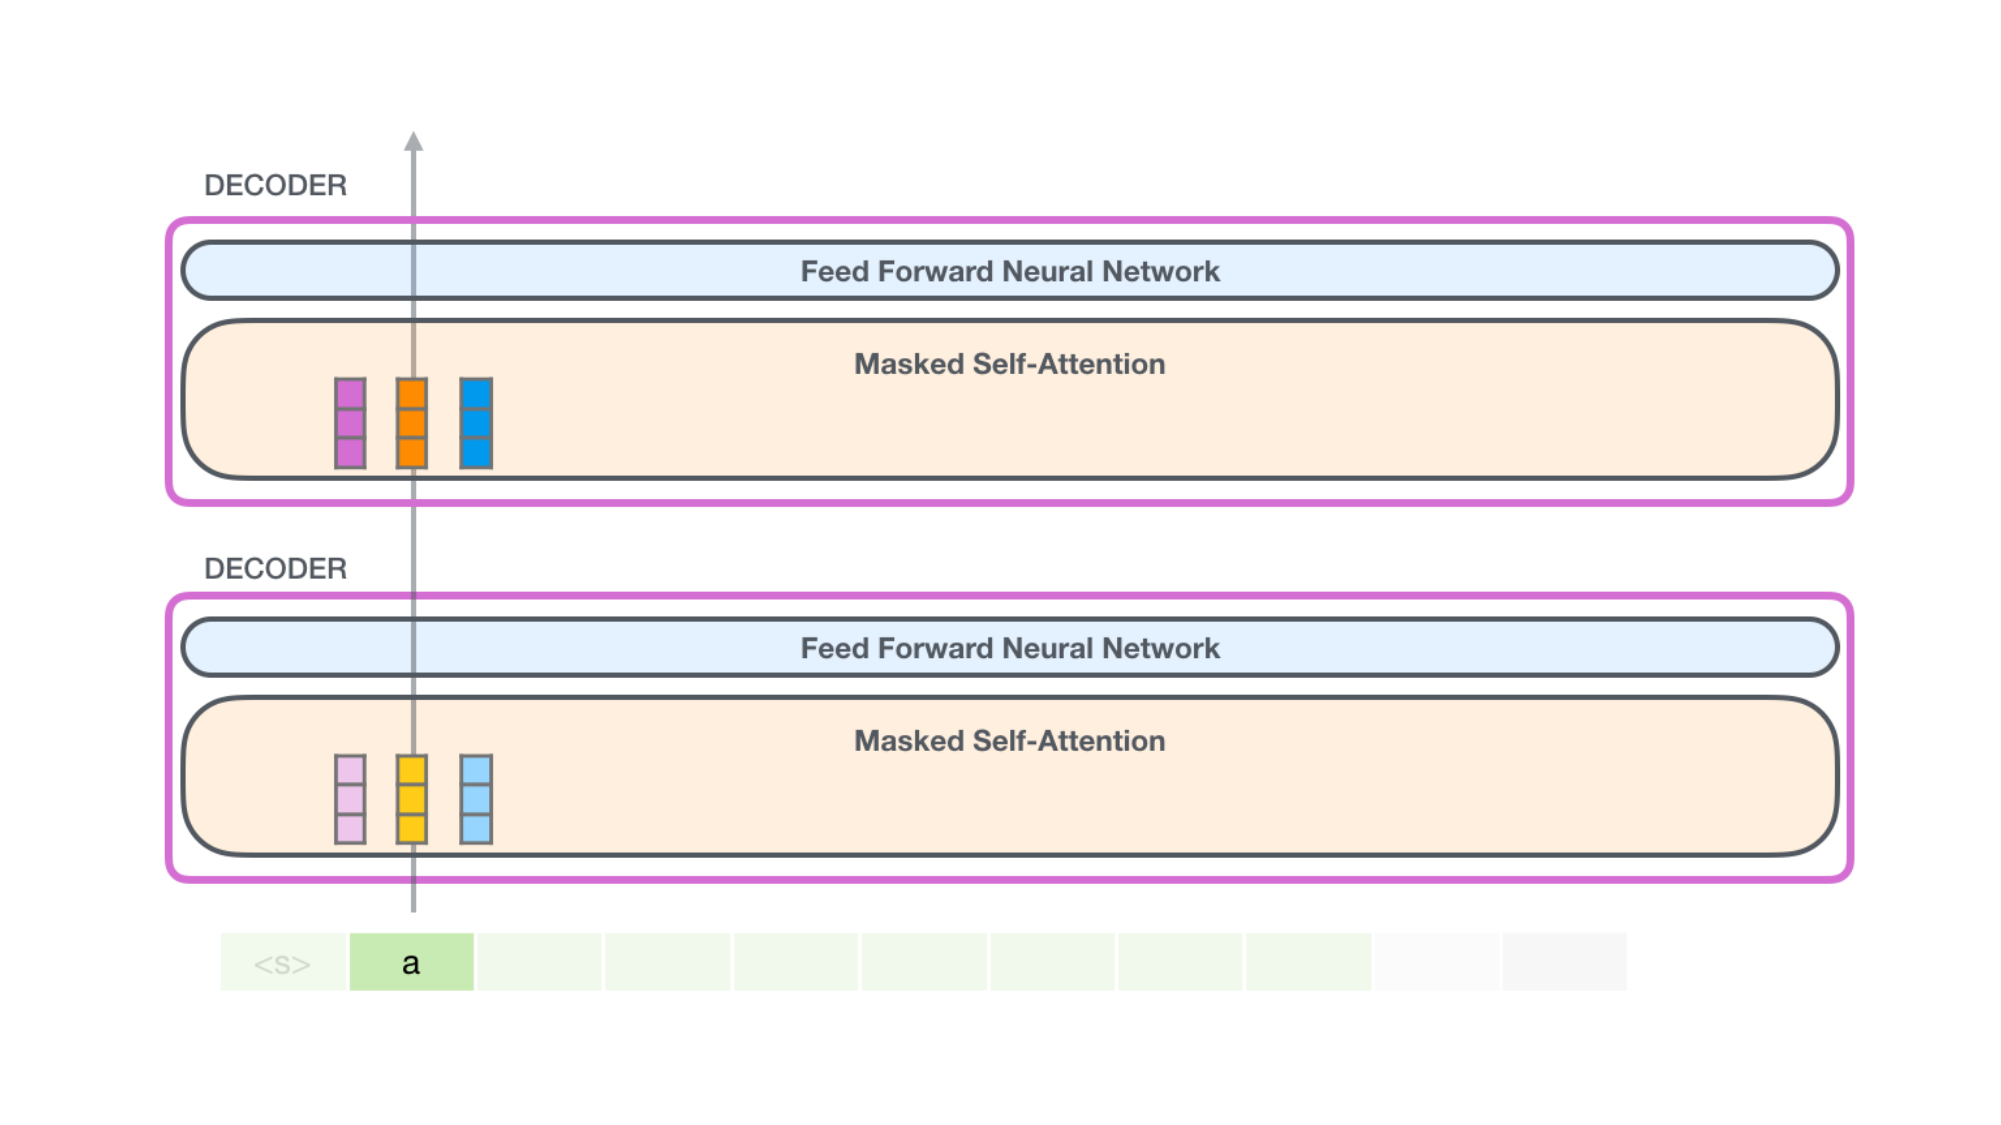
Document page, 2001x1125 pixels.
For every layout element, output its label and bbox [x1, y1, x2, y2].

list [61, 108, 1939, 1017]
